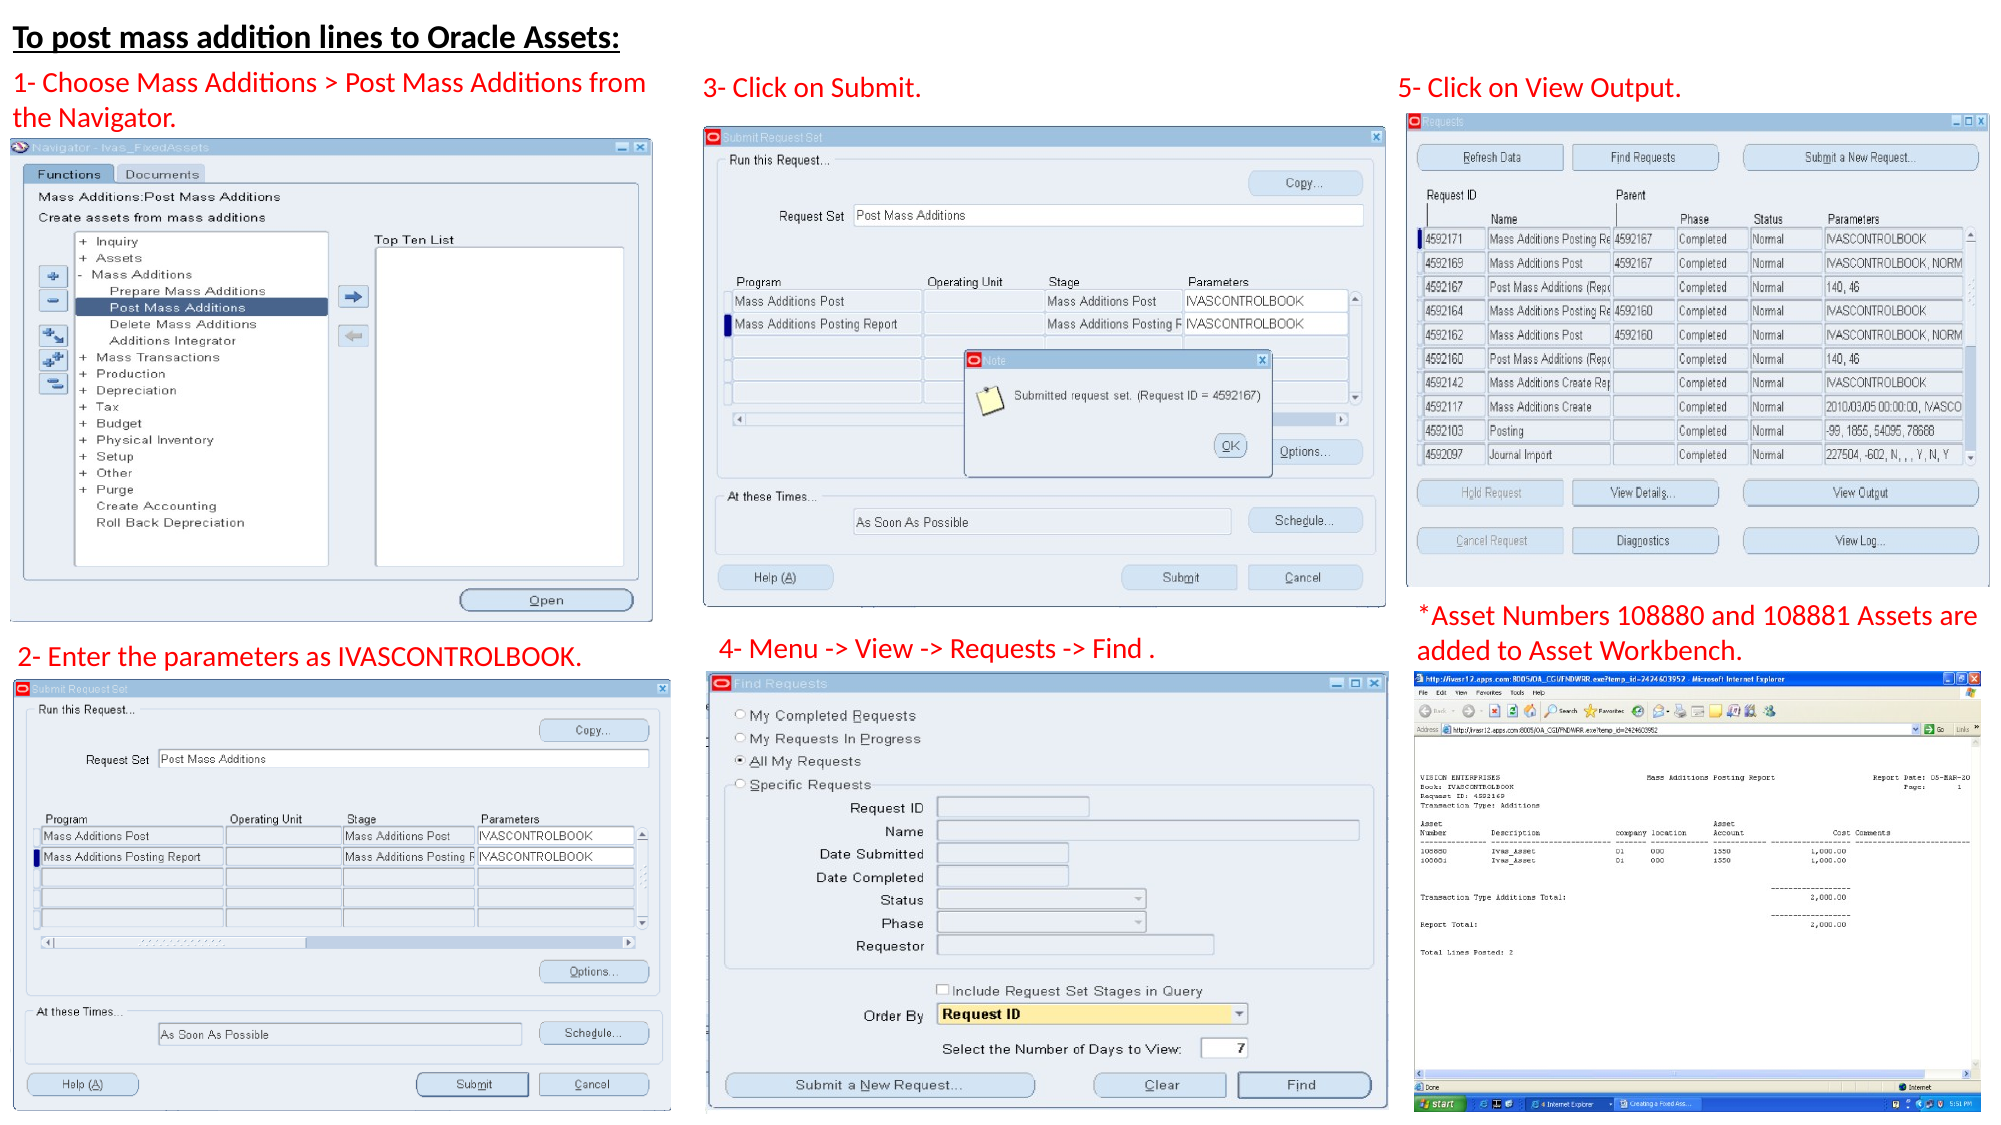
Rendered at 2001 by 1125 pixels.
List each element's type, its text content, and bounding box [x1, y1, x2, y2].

picture [702, 125, 1386, 608]
text_box 2- Enter the parameters as IVASCONTROLBOOK. . [10, 635, 962, 708]
text_box To post mass addition lines to Oracle Assets: 1- Choose Mass Additions > Post Mass Additions from the Navigator. [10, 13, 671, 169]
picture [705, 671, 1389, 1114]
picture [10, 678, 671, 1111]
picture [1405, 113, 1990, 587]
picture [10, 138, 653, 622]
text_box 4- Menu -> View -> Requests -> Find . [716, 627, 1302, 665]
text_box 5- Click on View Output. [1395, 66, 1981, 104]
picture [1414, 671, 1981, 1112]
text_box *Asset Numbers 108880 and 108881 Assets are added to Asset Workbench. [1415, 594, 2000, 689]
text_box 3- Click on Submit. . [695, 66, 1647, 138]
